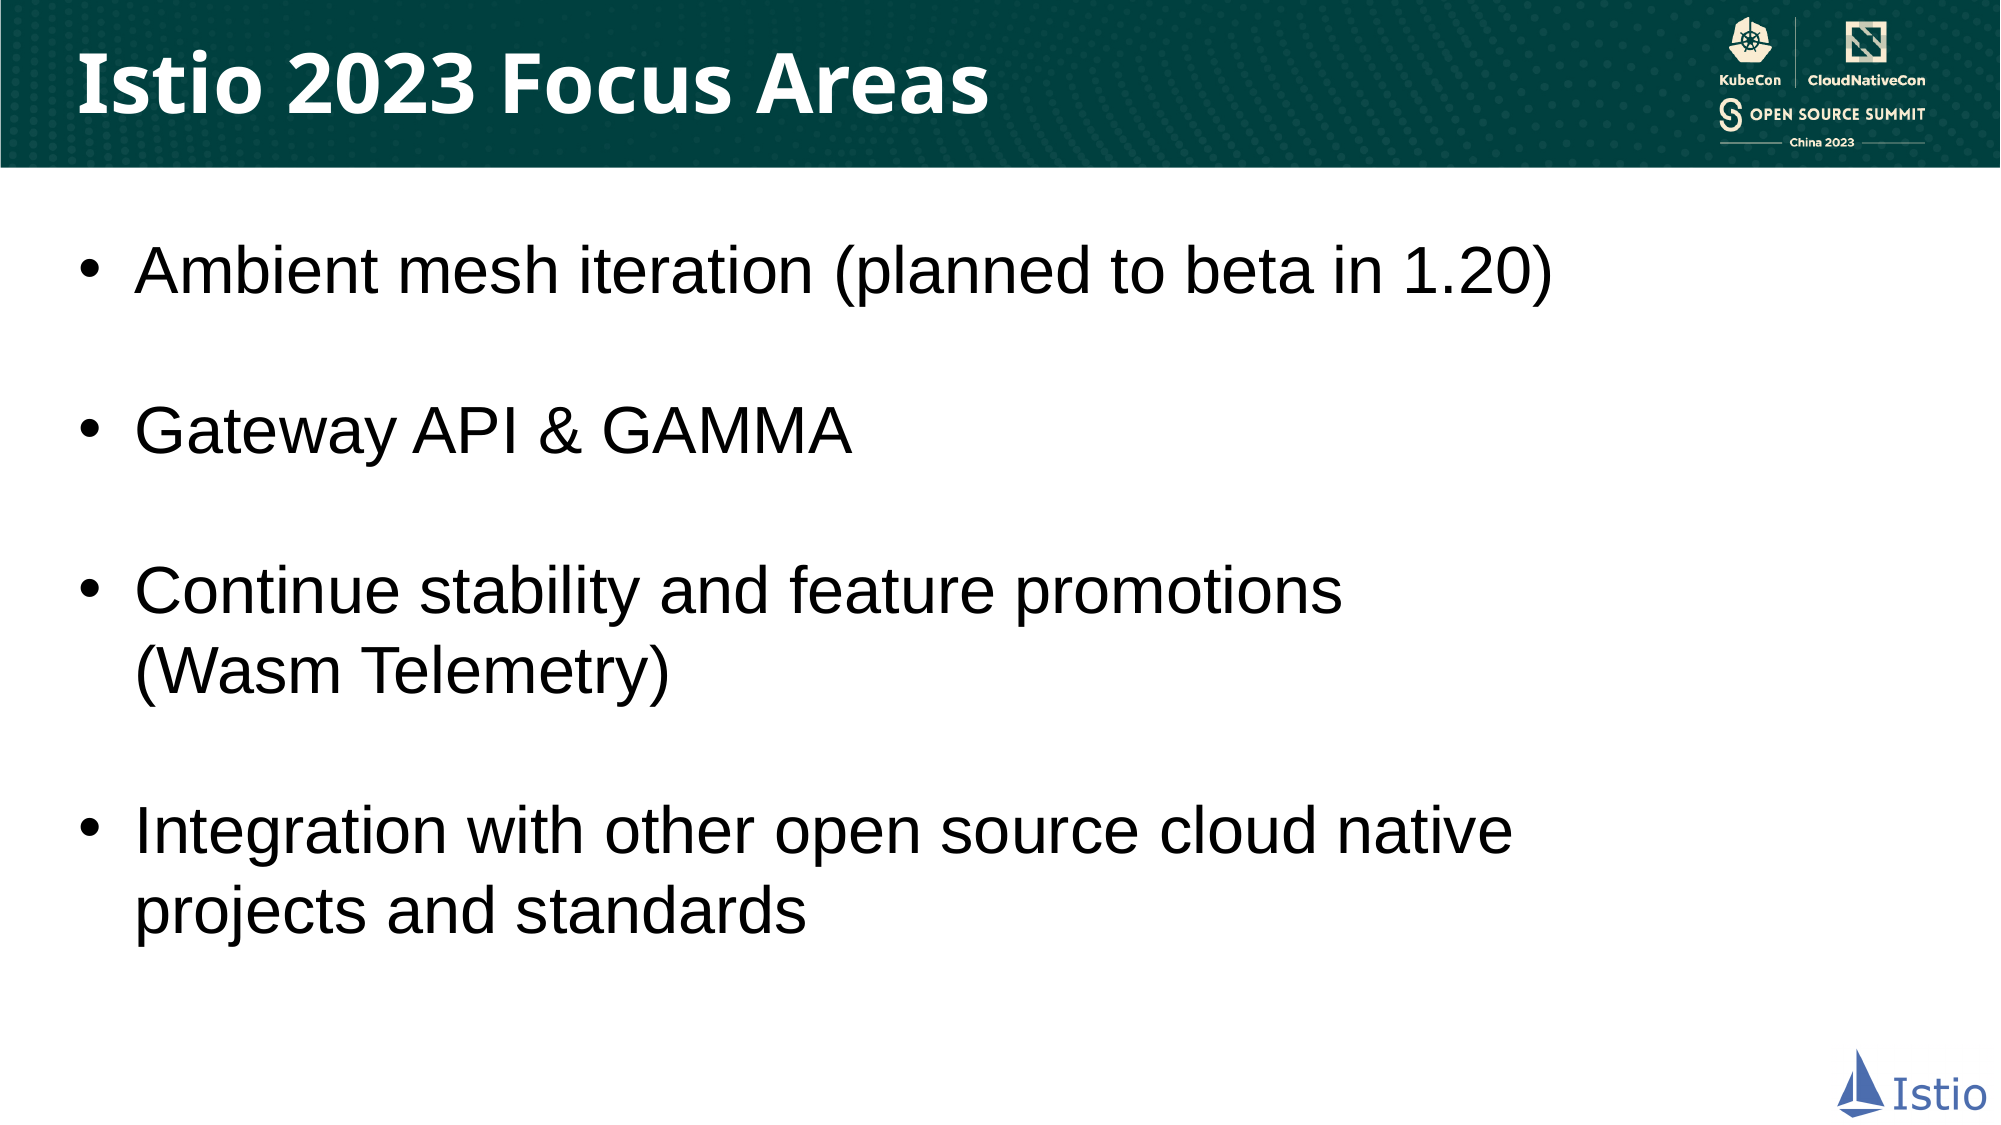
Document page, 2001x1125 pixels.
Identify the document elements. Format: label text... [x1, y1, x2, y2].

text_box Istio 2023 Focus Areas [62, 0, 1788, 196]
text_box Ambient mesh iteration (planned to beta in 1.20) Gateway API & GAMMA Continue stability and feature promotions (Wasm Telemetry) Integration with other open source cloud native projects and standards [63, 219, 1575, 1035]
picture [0, 0, 2000, 1125]
